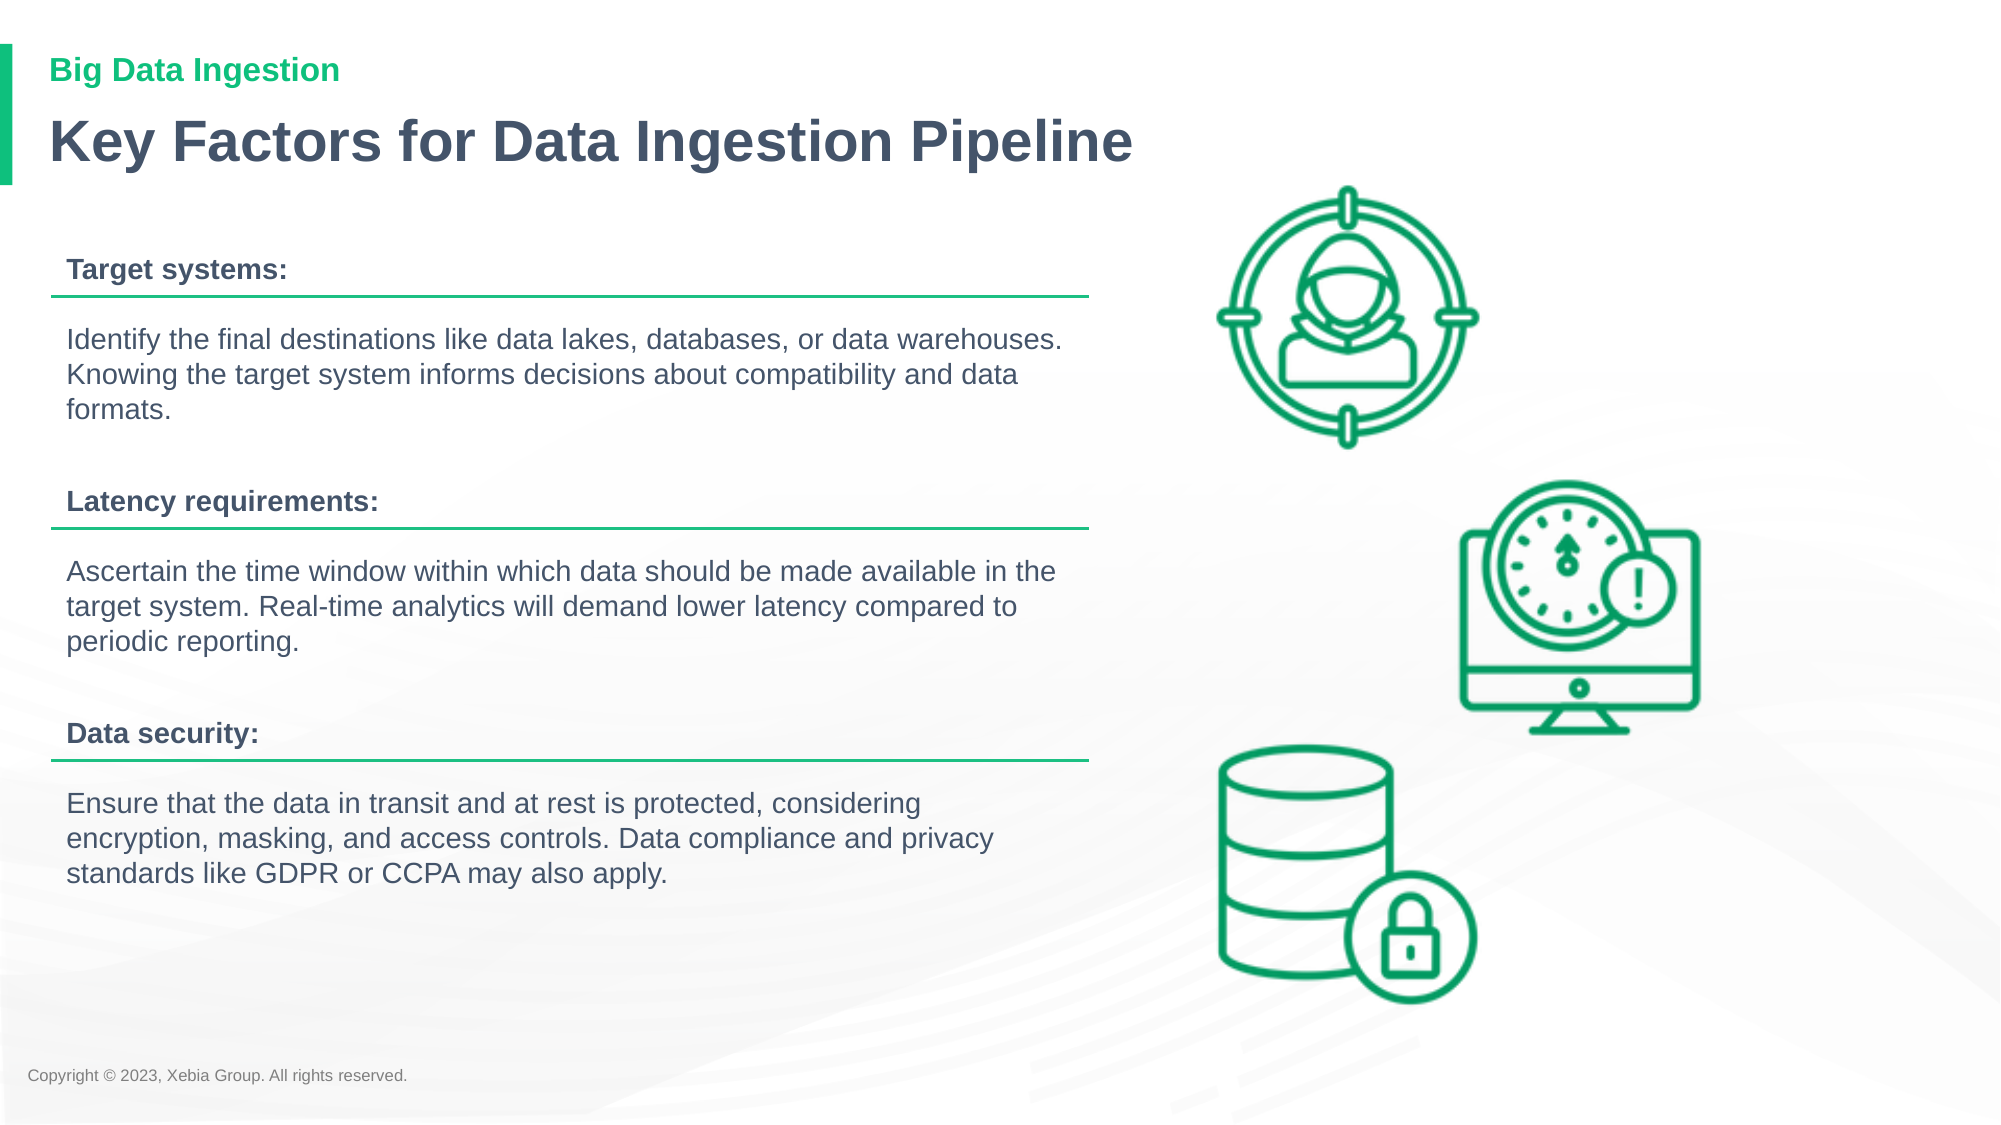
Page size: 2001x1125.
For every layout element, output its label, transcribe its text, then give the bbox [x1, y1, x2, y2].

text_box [51, 475, 1089, 703]
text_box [51, 707, 1089, 899]
title Key Factors for Data Ingestion Pipeline [34, 103, 1890, 185]
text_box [51, 242, 1089, 435]
picture [0, 0, 2000, 1125]
